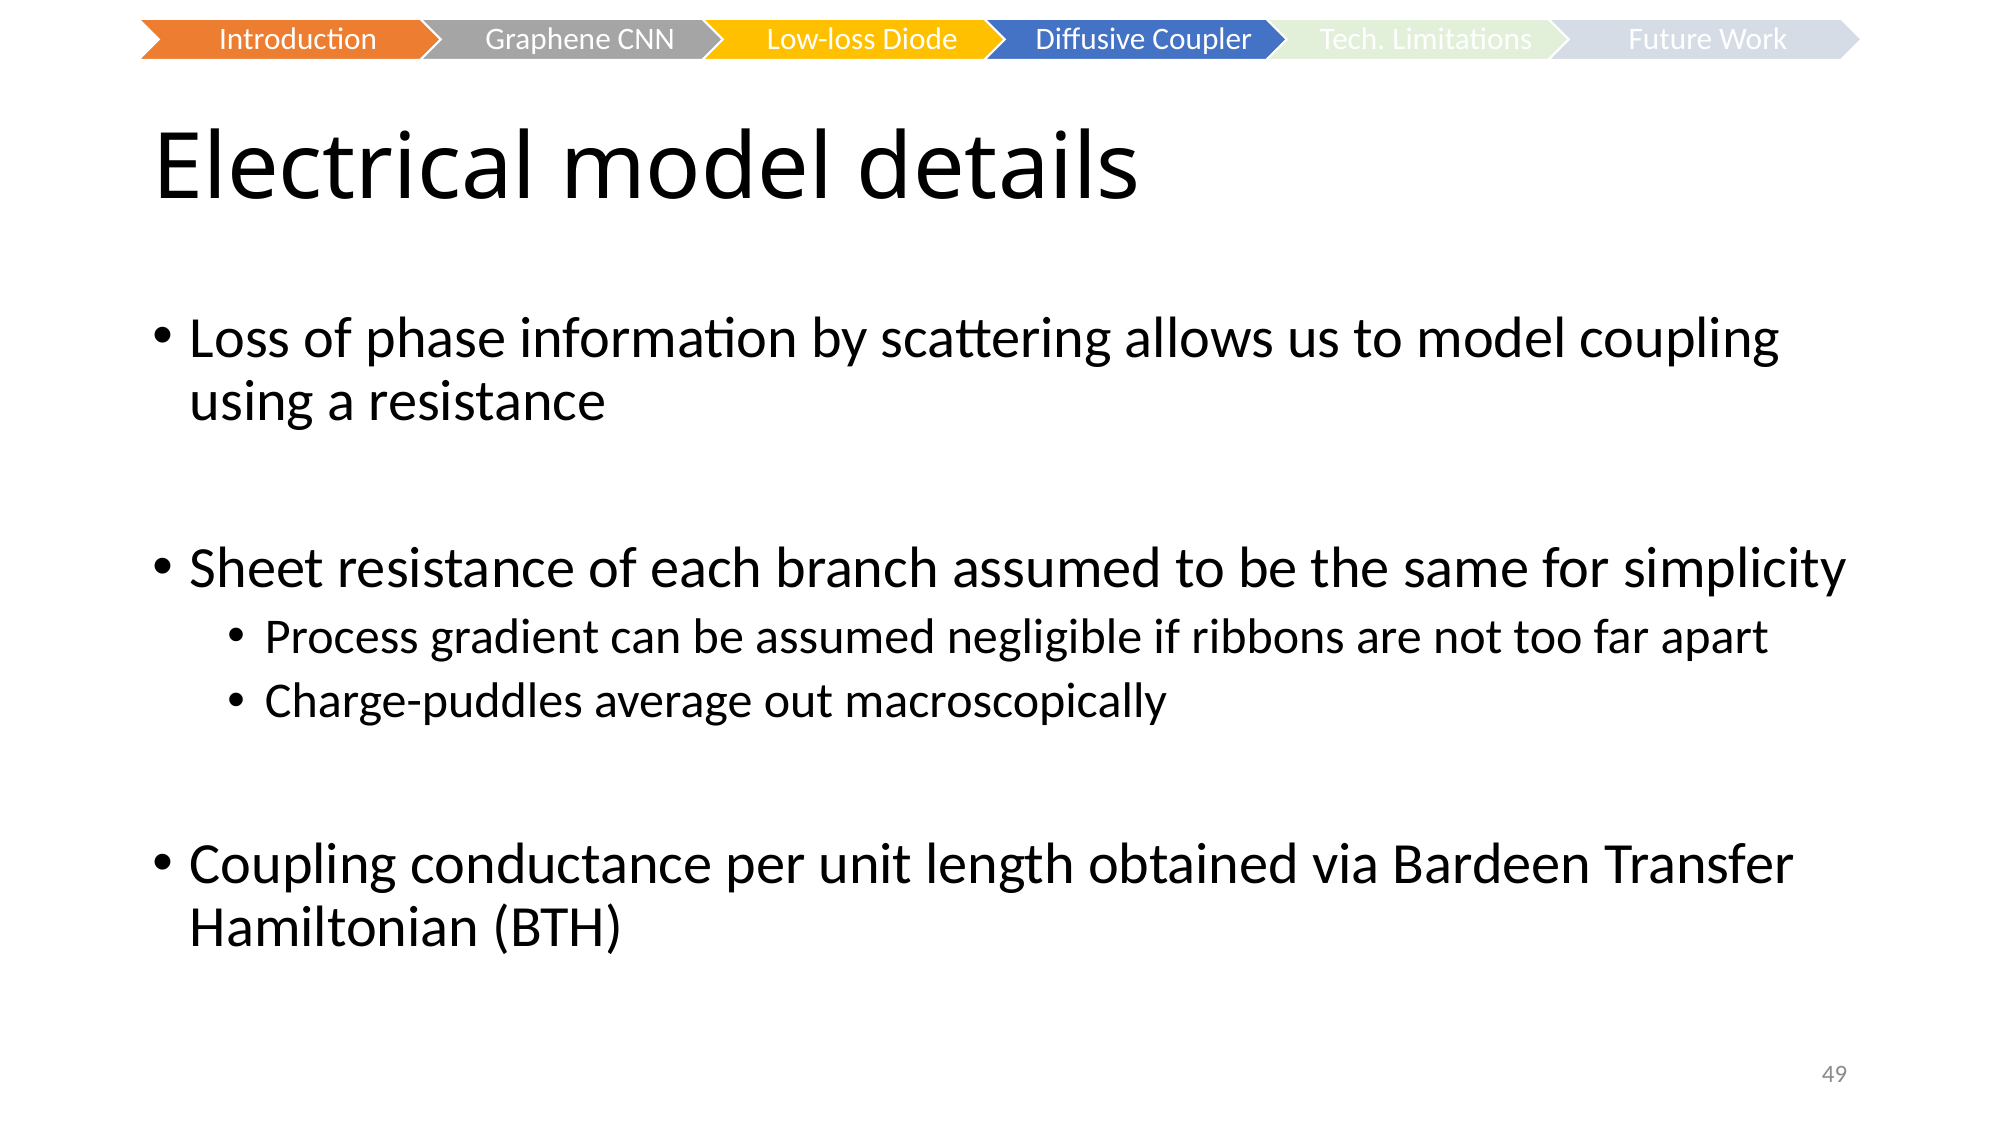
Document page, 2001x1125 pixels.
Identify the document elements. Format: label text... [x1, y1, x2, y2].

list Loss of phase information by scattering allows us to model coupling using a resistance Sheet resistance of each branch assumed to be the same for simplicity Process gradient can be assumed negligible if ribbons are not too far apart Charge-puddles average out macroscopically Coupling conductance per unit length obtained via Bardeen Transfer Hamiltonian (BTH) [137, 299, 1863, 1014]
title Electrical model details [137, 60, 1863, 278]
slide_number 49 [1412, 1042, 1863, 1103]
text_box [137, 18, 1863, 60]
